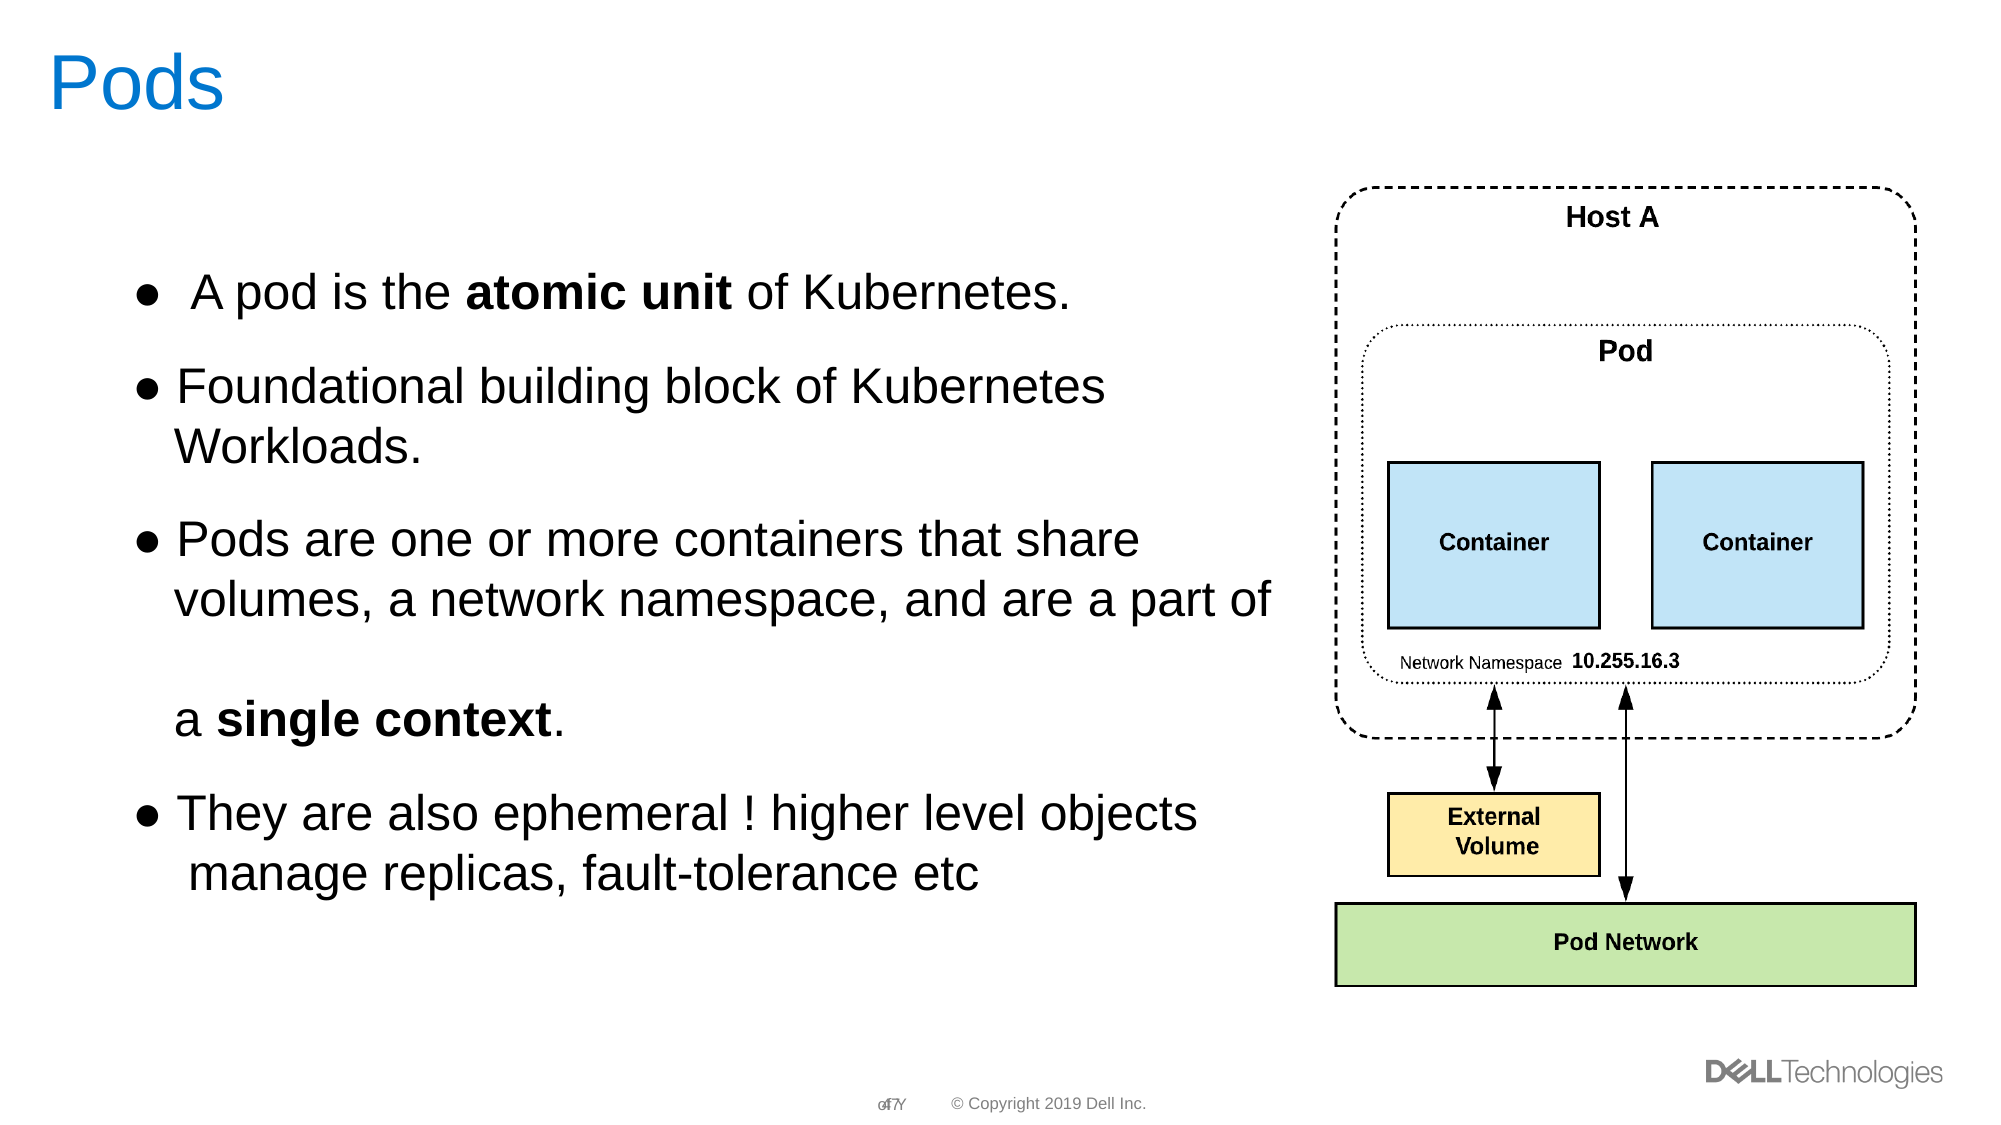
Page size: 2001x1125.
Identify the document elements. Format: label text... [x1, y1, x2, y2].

picture [1283, 132, 1968, 1041]
picture [1706, 1058, 1943, 1089]
title Pods [48, 42, 1924, 231]
text_box ● A pod is the atomic unit of Kubernetes. ● Foundational building block of Kubernetes Workloads. ● Pods are one or more containers that share volumes, a network namespace, and are a part of a single context. ● They are also ephemeral ! higher level objects manage replicas, fault-tolerance etc [112, 239, 1283, 914]
